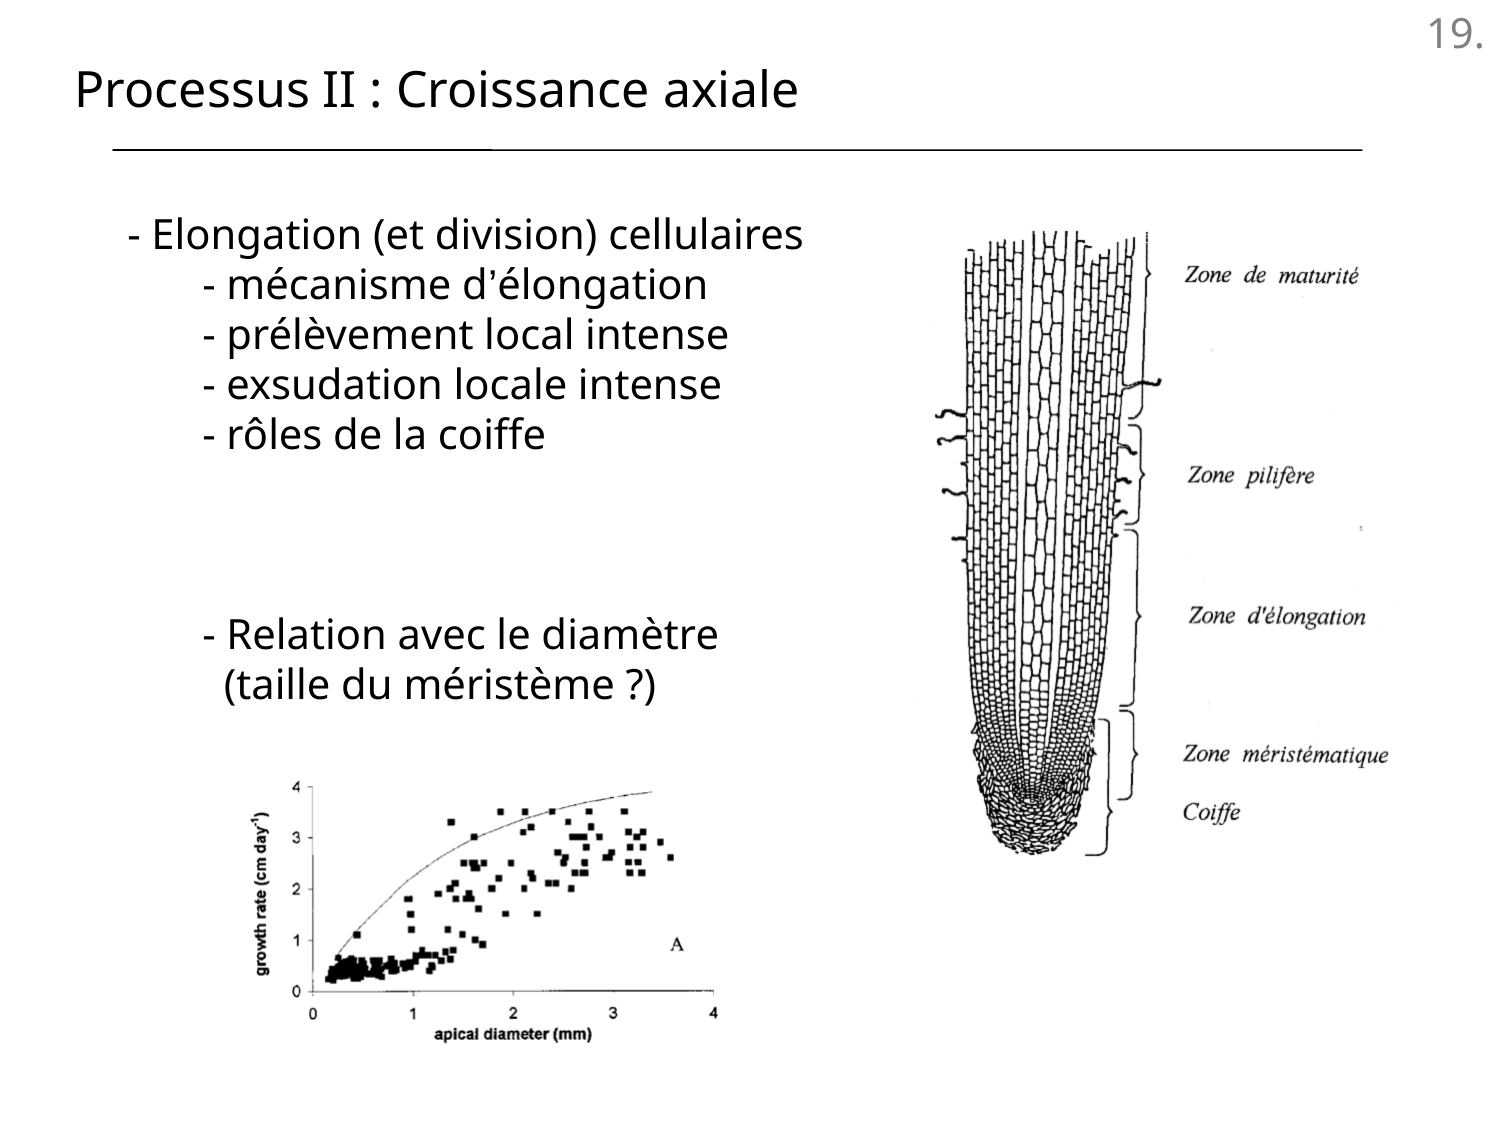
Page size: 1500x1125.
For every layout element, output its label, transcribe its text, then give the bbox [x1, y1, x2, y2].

text_box Processus II : Croissance axiale [59, 49, 815, 125]
picture [899, 224, 1406, 883]
text_box - Elongation (et division) cellulaires - mécanisme d’élongation - prélèvement local intense - exsudation locale intense - rôles de la coiffe - Relation avec le diamètre (taille du méristème ?) [112, 200, 1469, 716]
picture [237, 762, 738, 1055]
